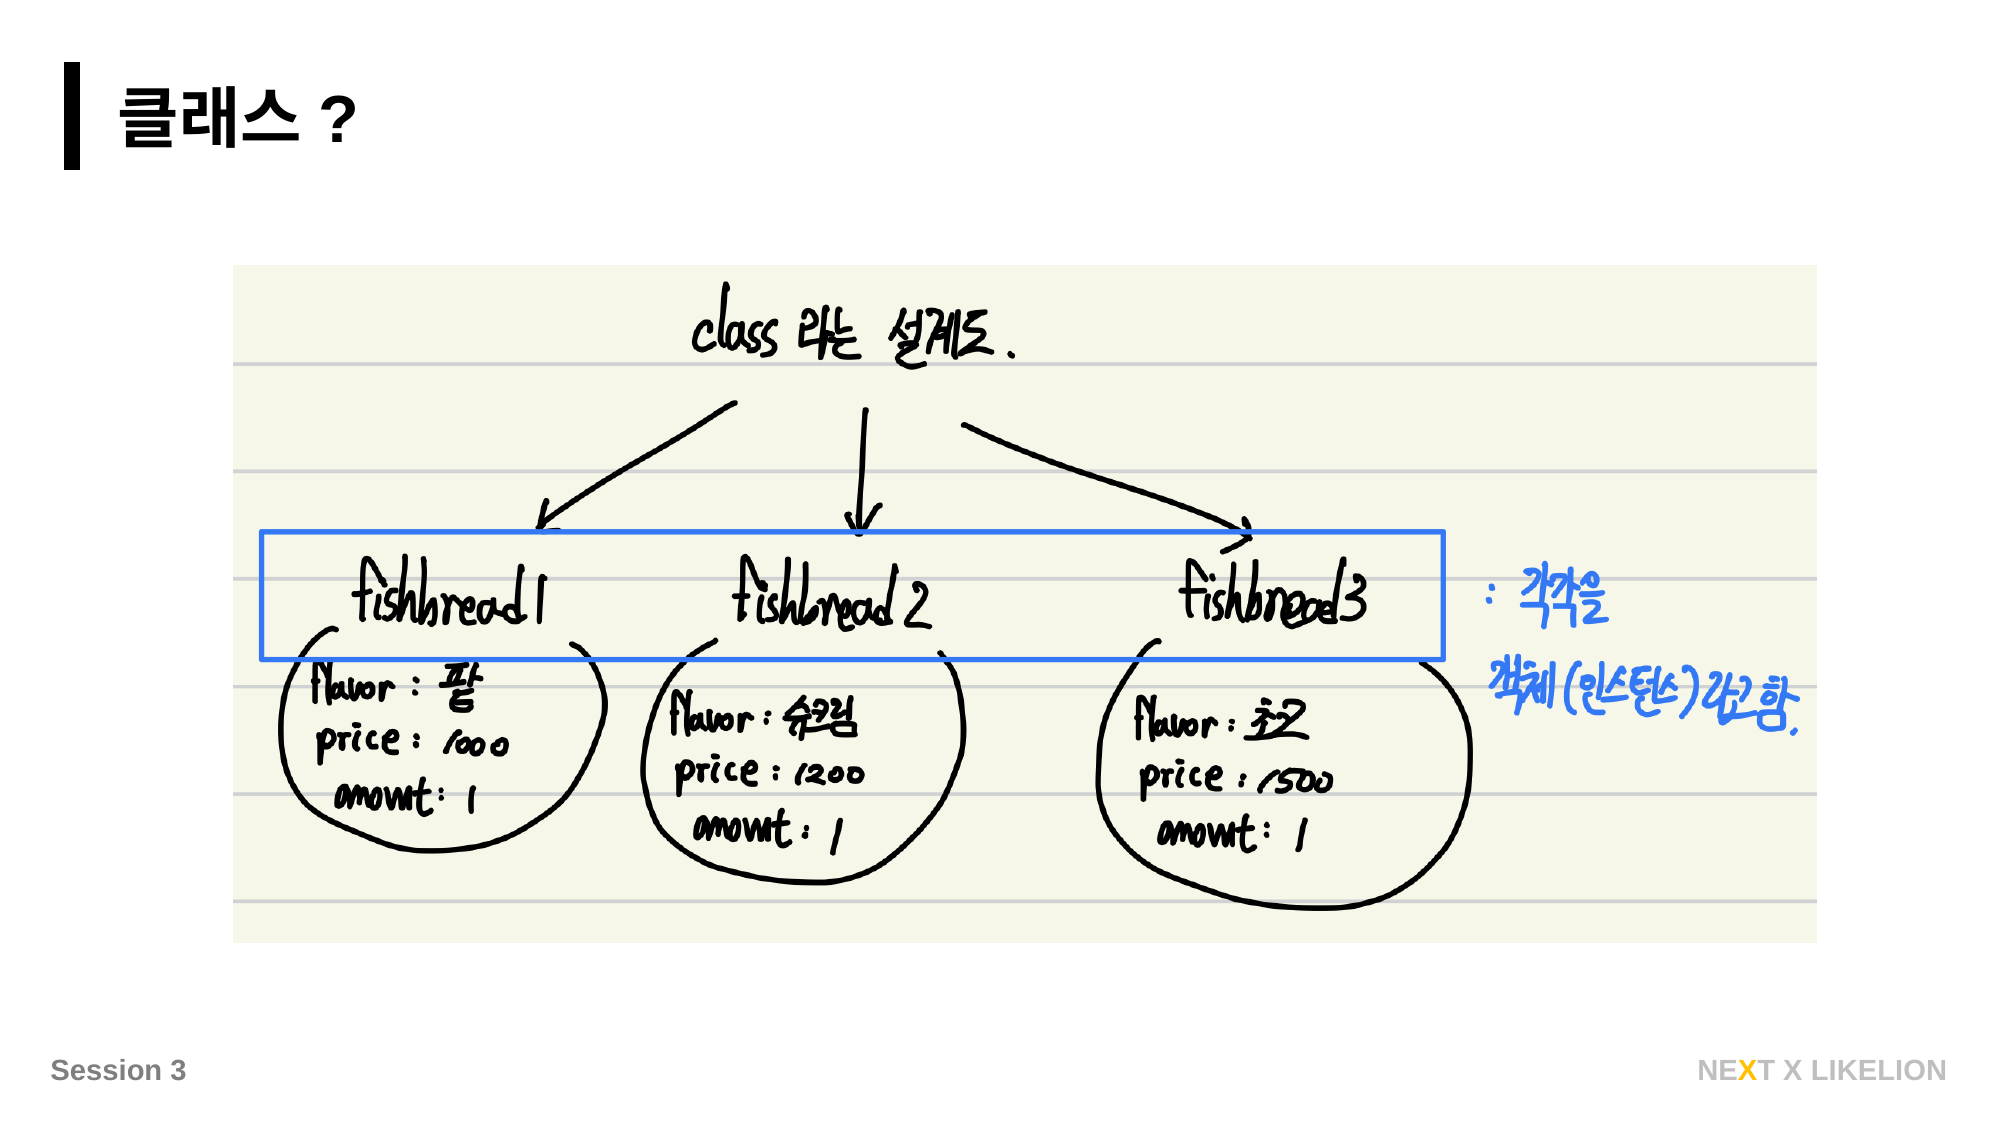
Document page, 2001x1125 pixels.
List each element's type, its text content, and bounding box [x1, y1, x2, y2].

picture [233, 265, 1817, 943]
text_box NEXT X LIKELION [1682, 1044, 1965, 1095]
text_box Session 3 [35, 1044, 318, 1095]
text_box 클래스? [102, 68, 745, 164]
text_box [64, 63, 80, 170]
